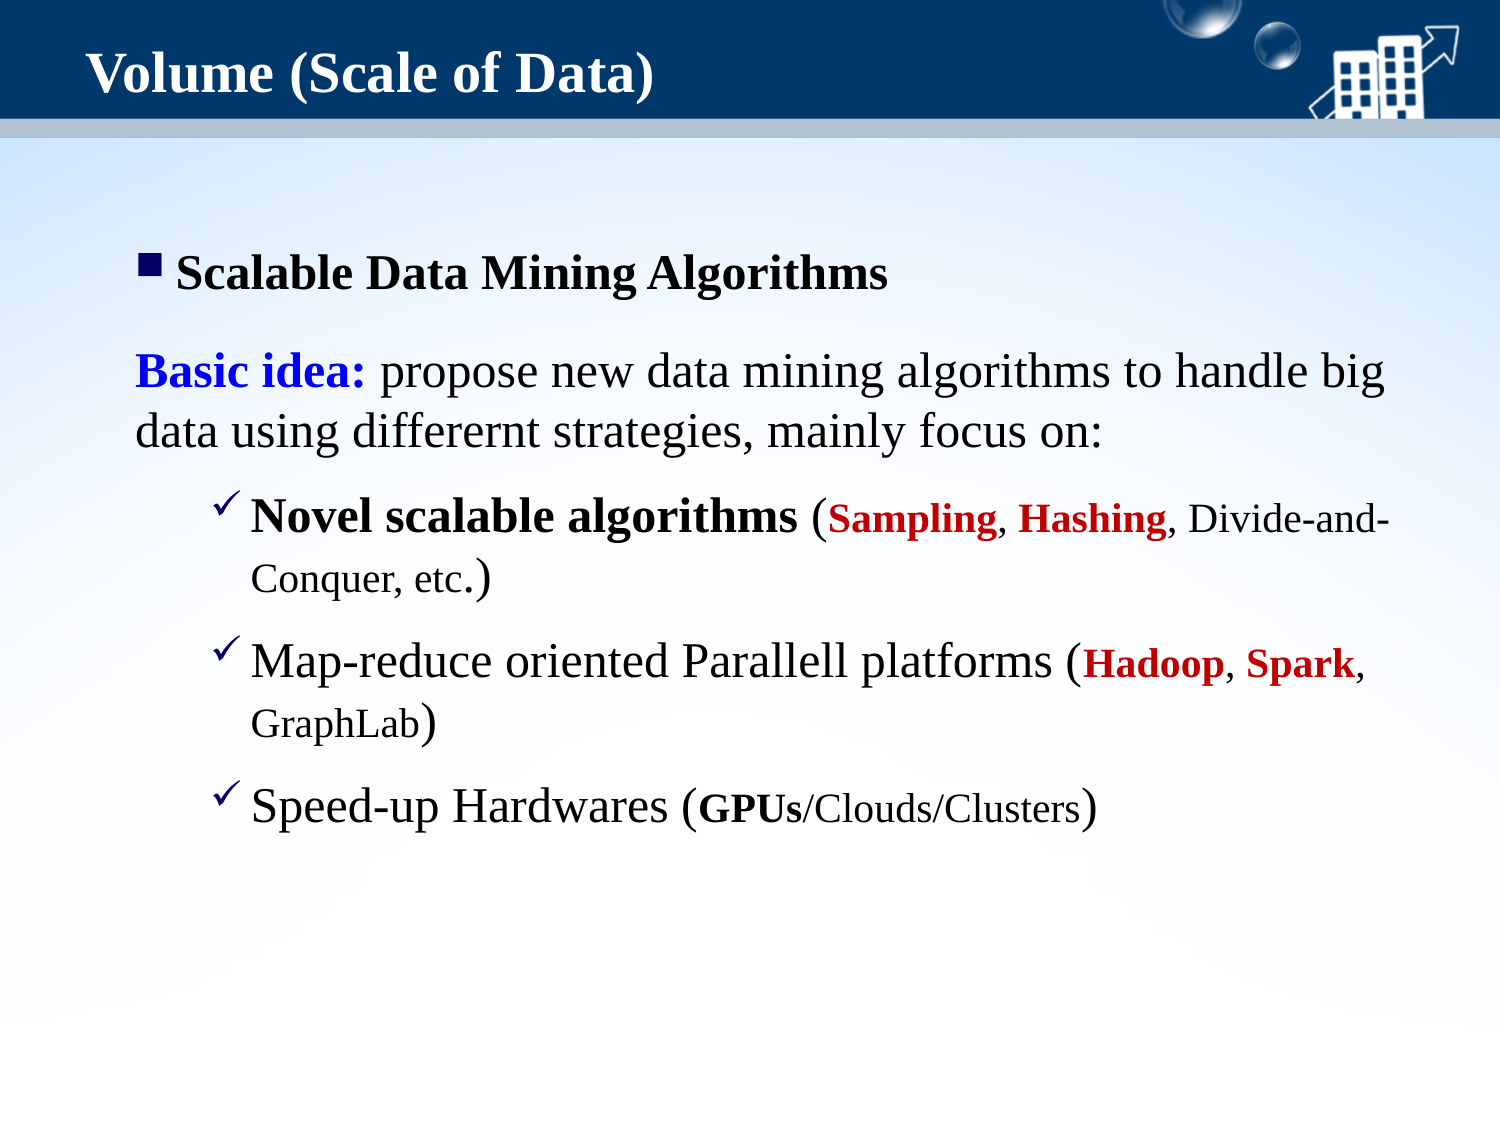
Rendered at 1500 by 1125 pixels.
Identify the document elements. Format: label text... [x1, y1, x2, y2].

text_box Volume (Scale of Data) Scalable Data Mining Algorithms Basic idea: propose new data mining algorithms to handle big data using differernt strategies, mainly focus on: Novel scalable algorithms (Sampling, Hashing, Divide-and-Conquer, etc.) Map-reduce oriented Parallell platforms (Hadoop, Spark, GraphLab) Speed-up Hardwares (GPUs/Clouds/Clusters) [53, 27, 1448, 1047]
picture [0, 0, 1500, 1125]
